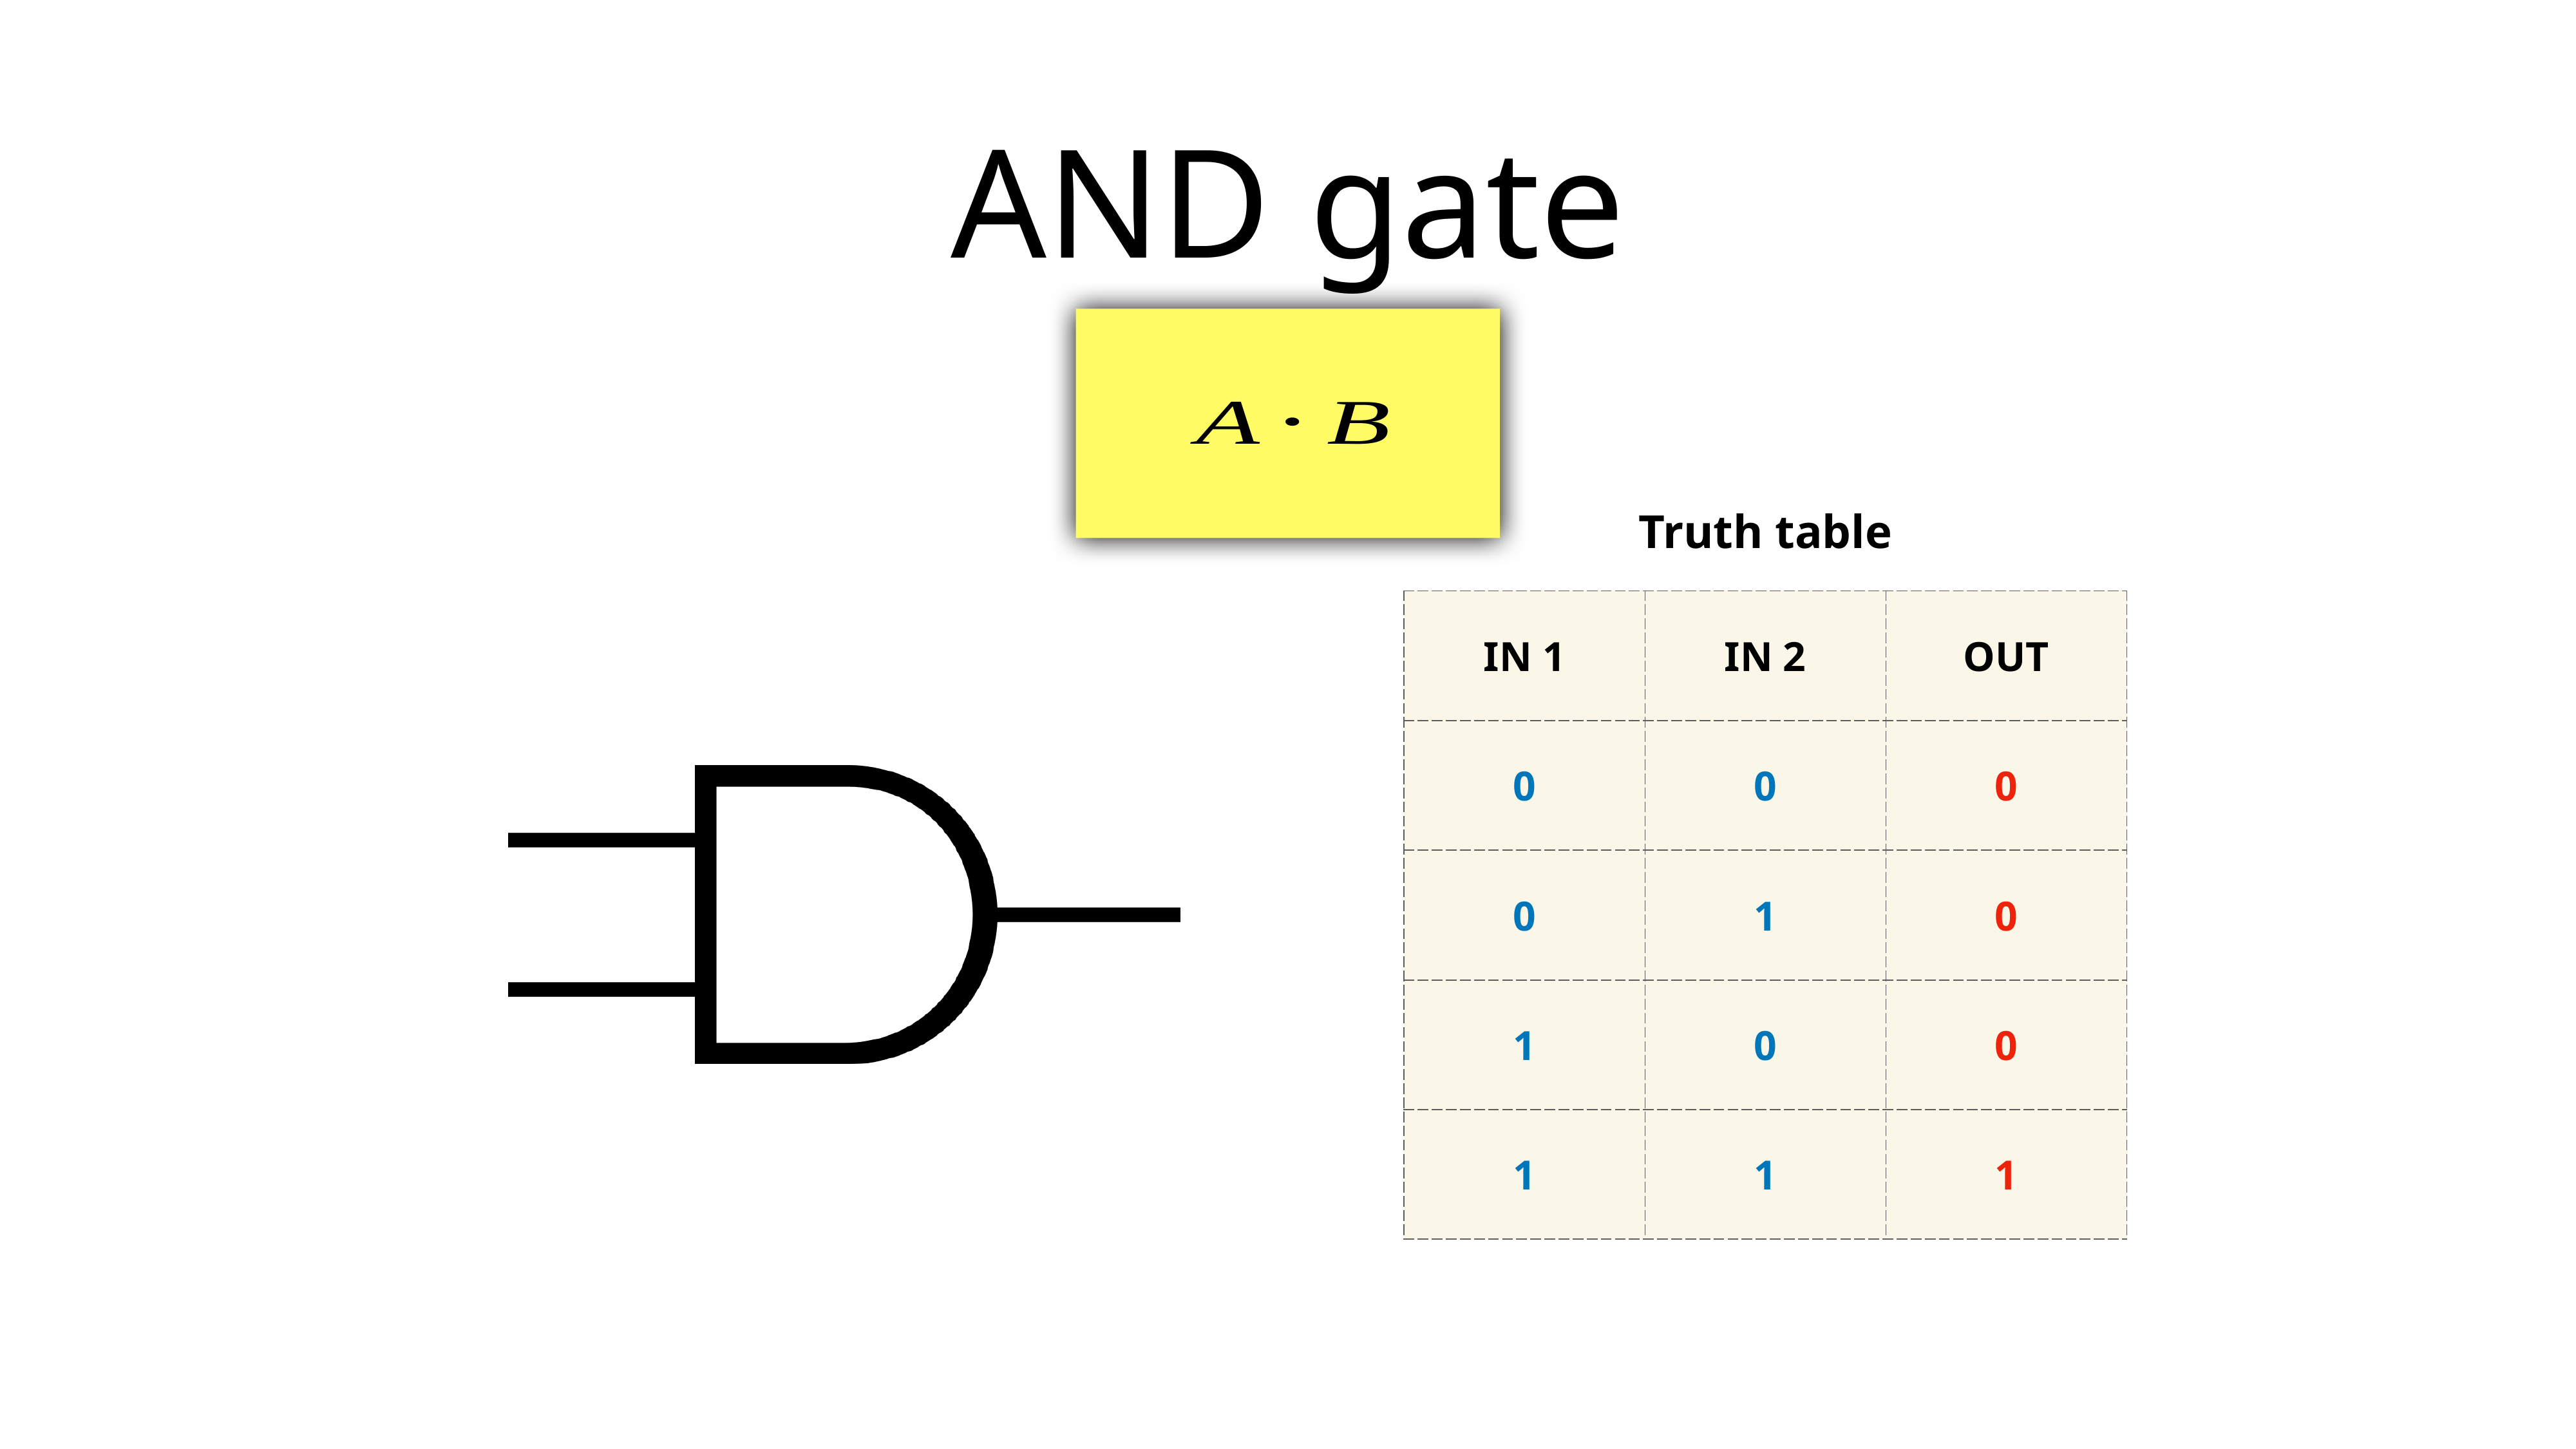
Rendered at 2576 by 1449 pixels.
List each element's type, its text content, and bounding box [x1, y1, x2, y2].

table_cell 0 [1404, 721, 1645, 850]
table_cell 0 [1404, 850, 1645, 980]
table_cell 0 [1886, 721, 2127, 850]
table_cell 1 [1645, 1110, 1886, 1239]
table_cell 0 [1645, 980, 1886, 1110]
text_box [1183, 388, 1394, 459]
table_header IN 1 [1404, 591, 1645, 721]
picture [471, 728, 1218, 1102]
table_header OUT [1886, 591, 2127, 721]
text_box Truth table [1631, 495, 1900, 565]
table_cell 1 [1645, 850, 1886, 980]
table_header IN 2 [1645, 591, 1886, 721]
table_cell 0 [1645, 721, 1886, 850]
title AND gate [463, 37, 2113, 359]
table_cell 1 [1404, 980, 1645, 1110]
text_box [1075, 308, 1501, 538]
table_cell 1 [1886, 1110, 2127, 1239]
table_cell 0 [1886, 850, 2127, 980]
table_cell 0 [1886, 980, 2127, 1110]
table_cell 1 [1404, 1110, 1645, 1239]
